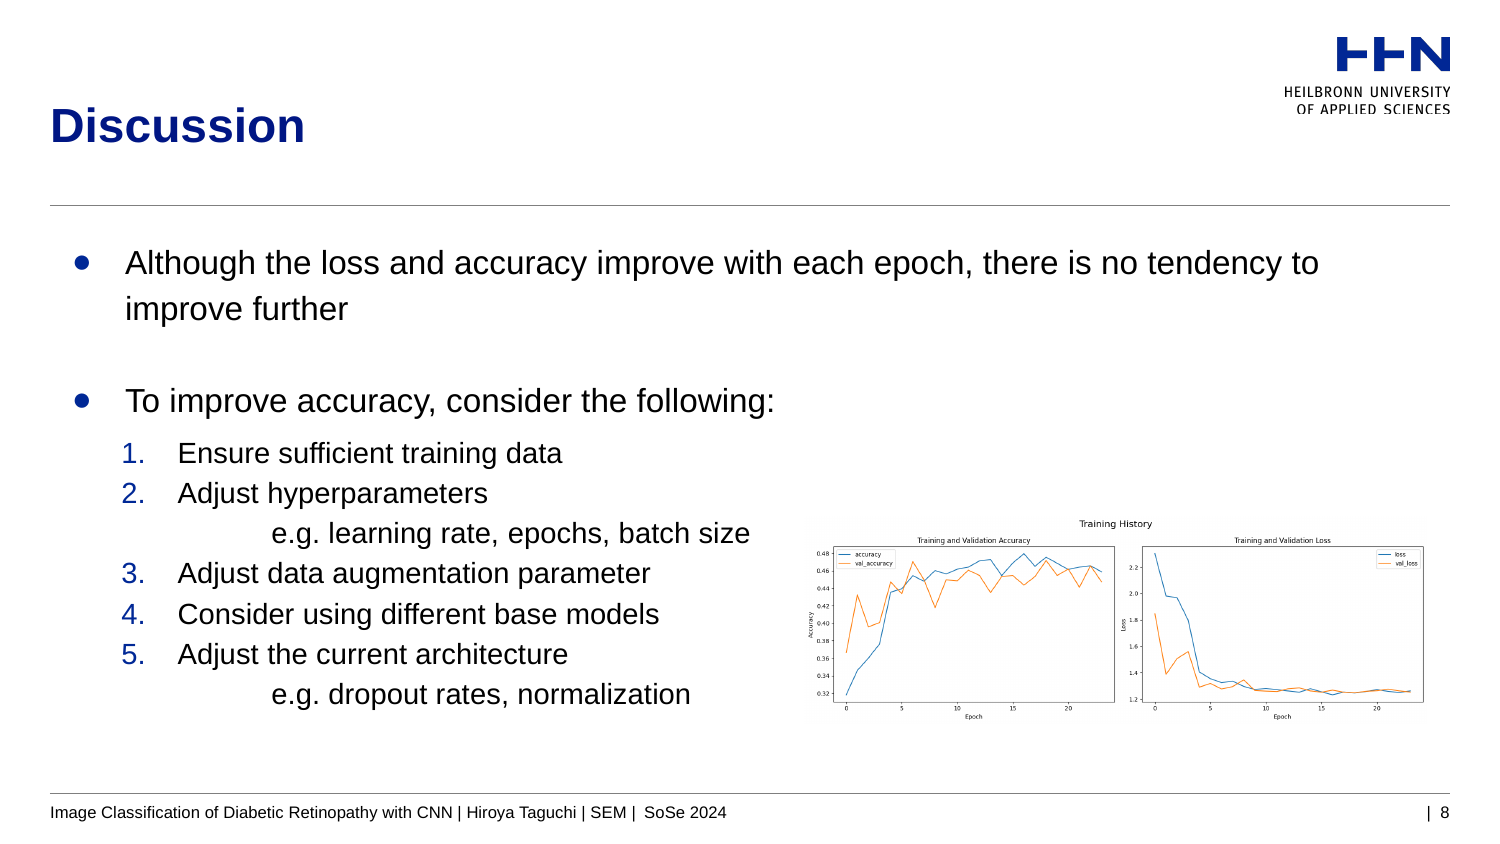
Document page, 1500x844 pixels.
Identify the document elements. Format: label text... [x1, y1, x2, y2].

title Discussion [50, 98, 1450, 206]
text_box Ensure sufficient training data Adjust hyperparameters e.g. learning rate, epochs, batch size Adjust data augmentation parameter Consider using different base models Adjust the current architecture e.g. dropout rates, normalization [84, 421, 770, 758]
footer Image Classification of Diabetic Retinopathy with CNN | Hiroya Taguchi | SEM | SoSe 2024 [50, 801, 750, 829]
text_box Although the loss and accuracy improve with each epoch, there is no tendency to improve further To improve accuracy, consider the following: [49, 235, 1402, 745]
slide_number | 8 [1216, 801, 1450, 829]
picture [804, 516, 1428, 724]
picture [1285, 37, 1450, 98]
